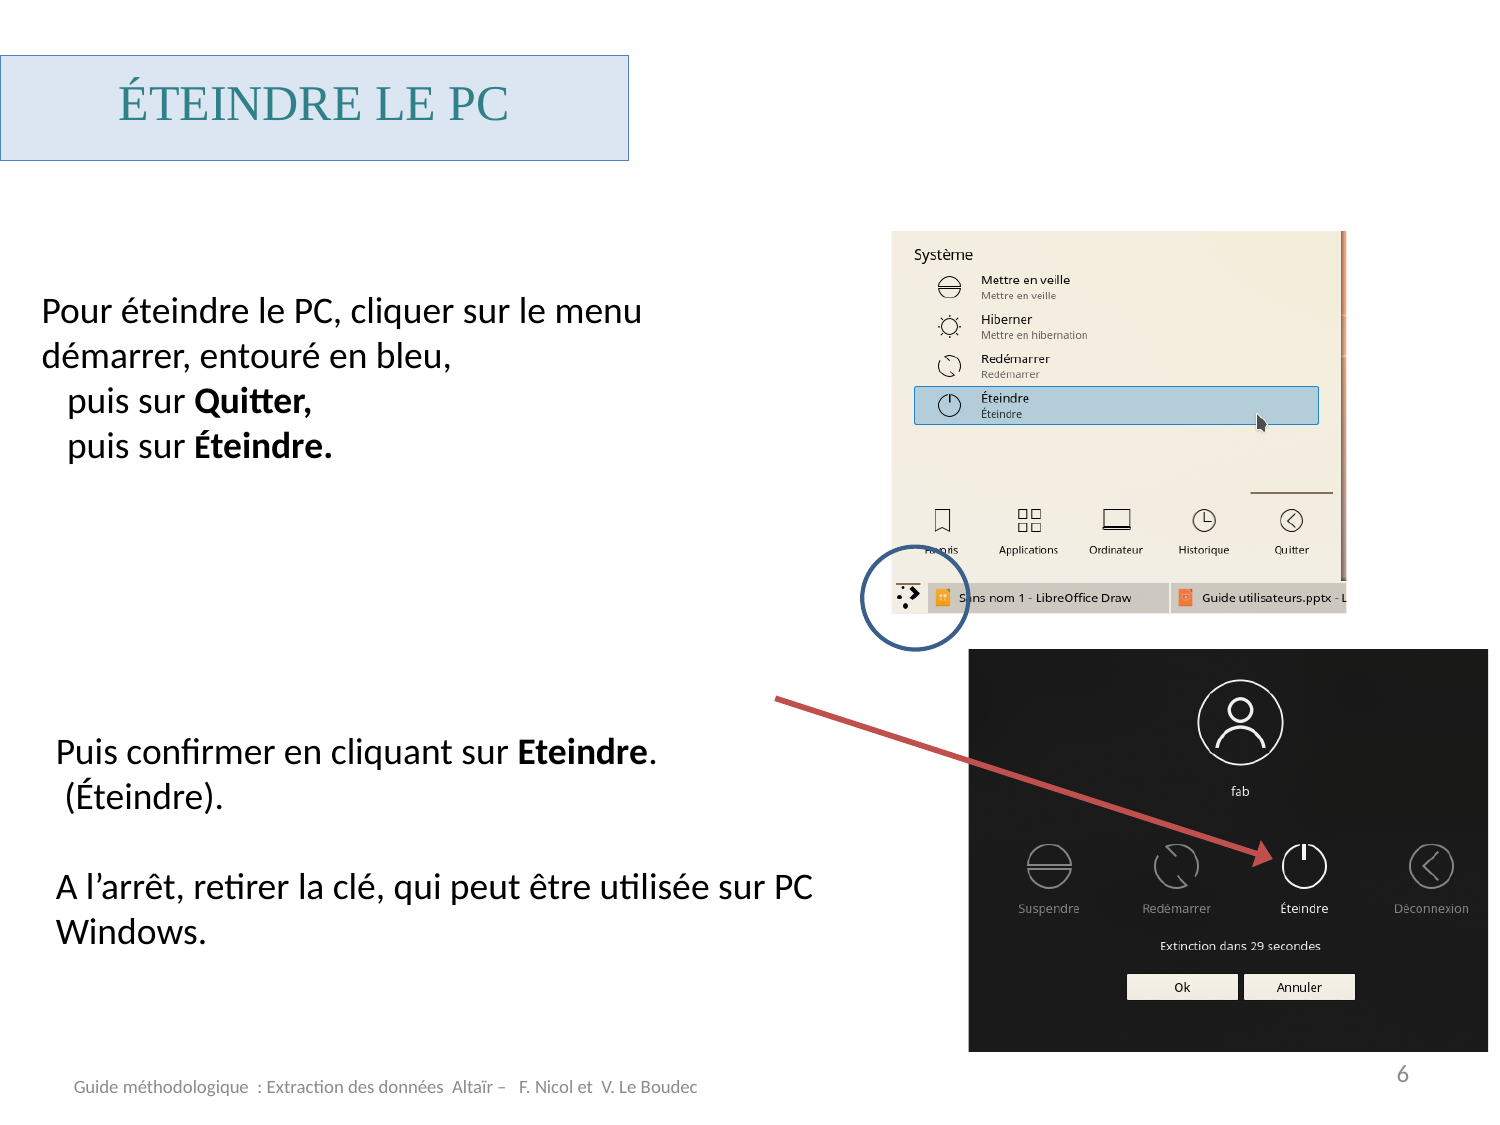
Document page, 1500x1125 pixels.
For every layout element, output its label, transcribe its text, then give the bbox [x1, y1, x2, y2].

text_box Pour éteindre le PC, cliquer sur le menu démarrer, entouré en bleu, puis sur Quitter, puis sur Éteindre. [26, 278, 669, 518]
text_box éteindre le pc [0, 55, 629, 161]
text_box Guide méthodologique : Extraction des données Altaïr – F. Nicol et V. Le Boudec [46, 1056, 725, 1116]
text_box [74, 45, 1425, 232]
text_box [775, 231, 1489, 1052]
text_box <numéro> [1074, 1060, 1425, 1102]
text_box Puis confirmer en cliquant sur Eteindre. (Éteindre). A l’arrêt, retirer la clé, qui peut être utilisée sur PC Windows. [41, 719, 770, 1006]
